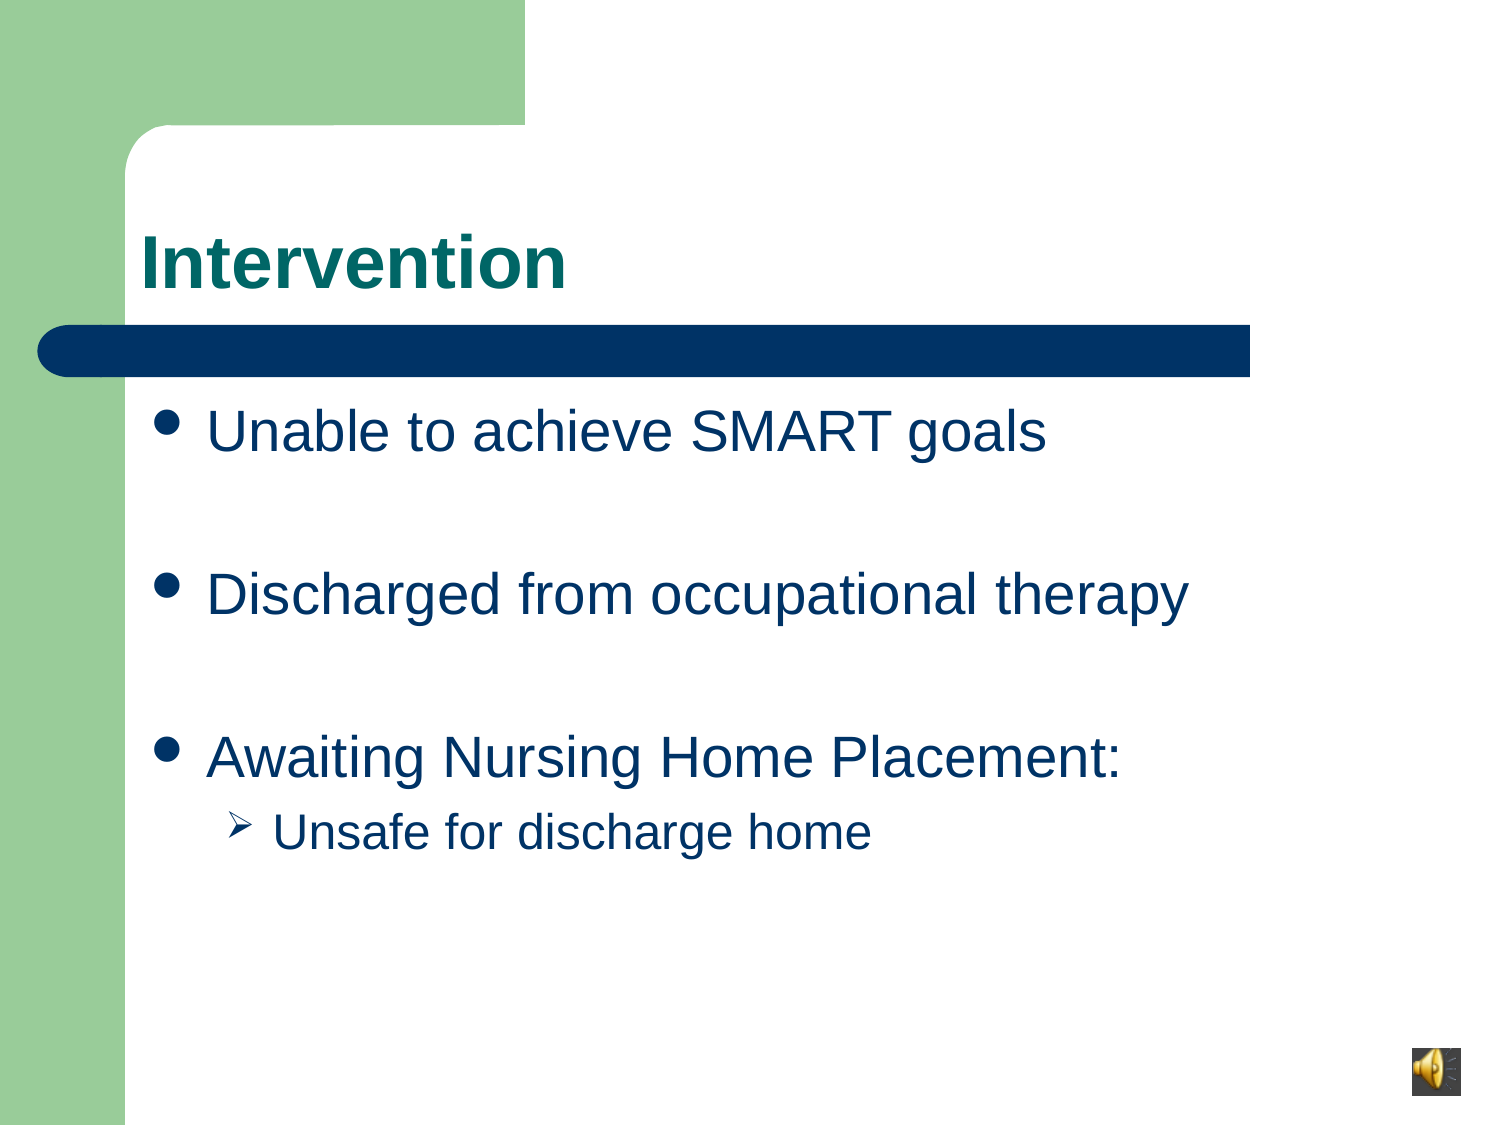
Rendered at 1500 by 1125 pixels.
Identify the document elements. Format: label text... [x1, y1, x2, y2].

title Intervention [124, 124, 1426, 313]
list Unable to achieve SMART goals Discharged from occupational therapy Awaiting Nursing Home Placement: Unsafe for discharge home [135, 385, 1398, 997]
picture [1411, 1046, 1462, 1098]
